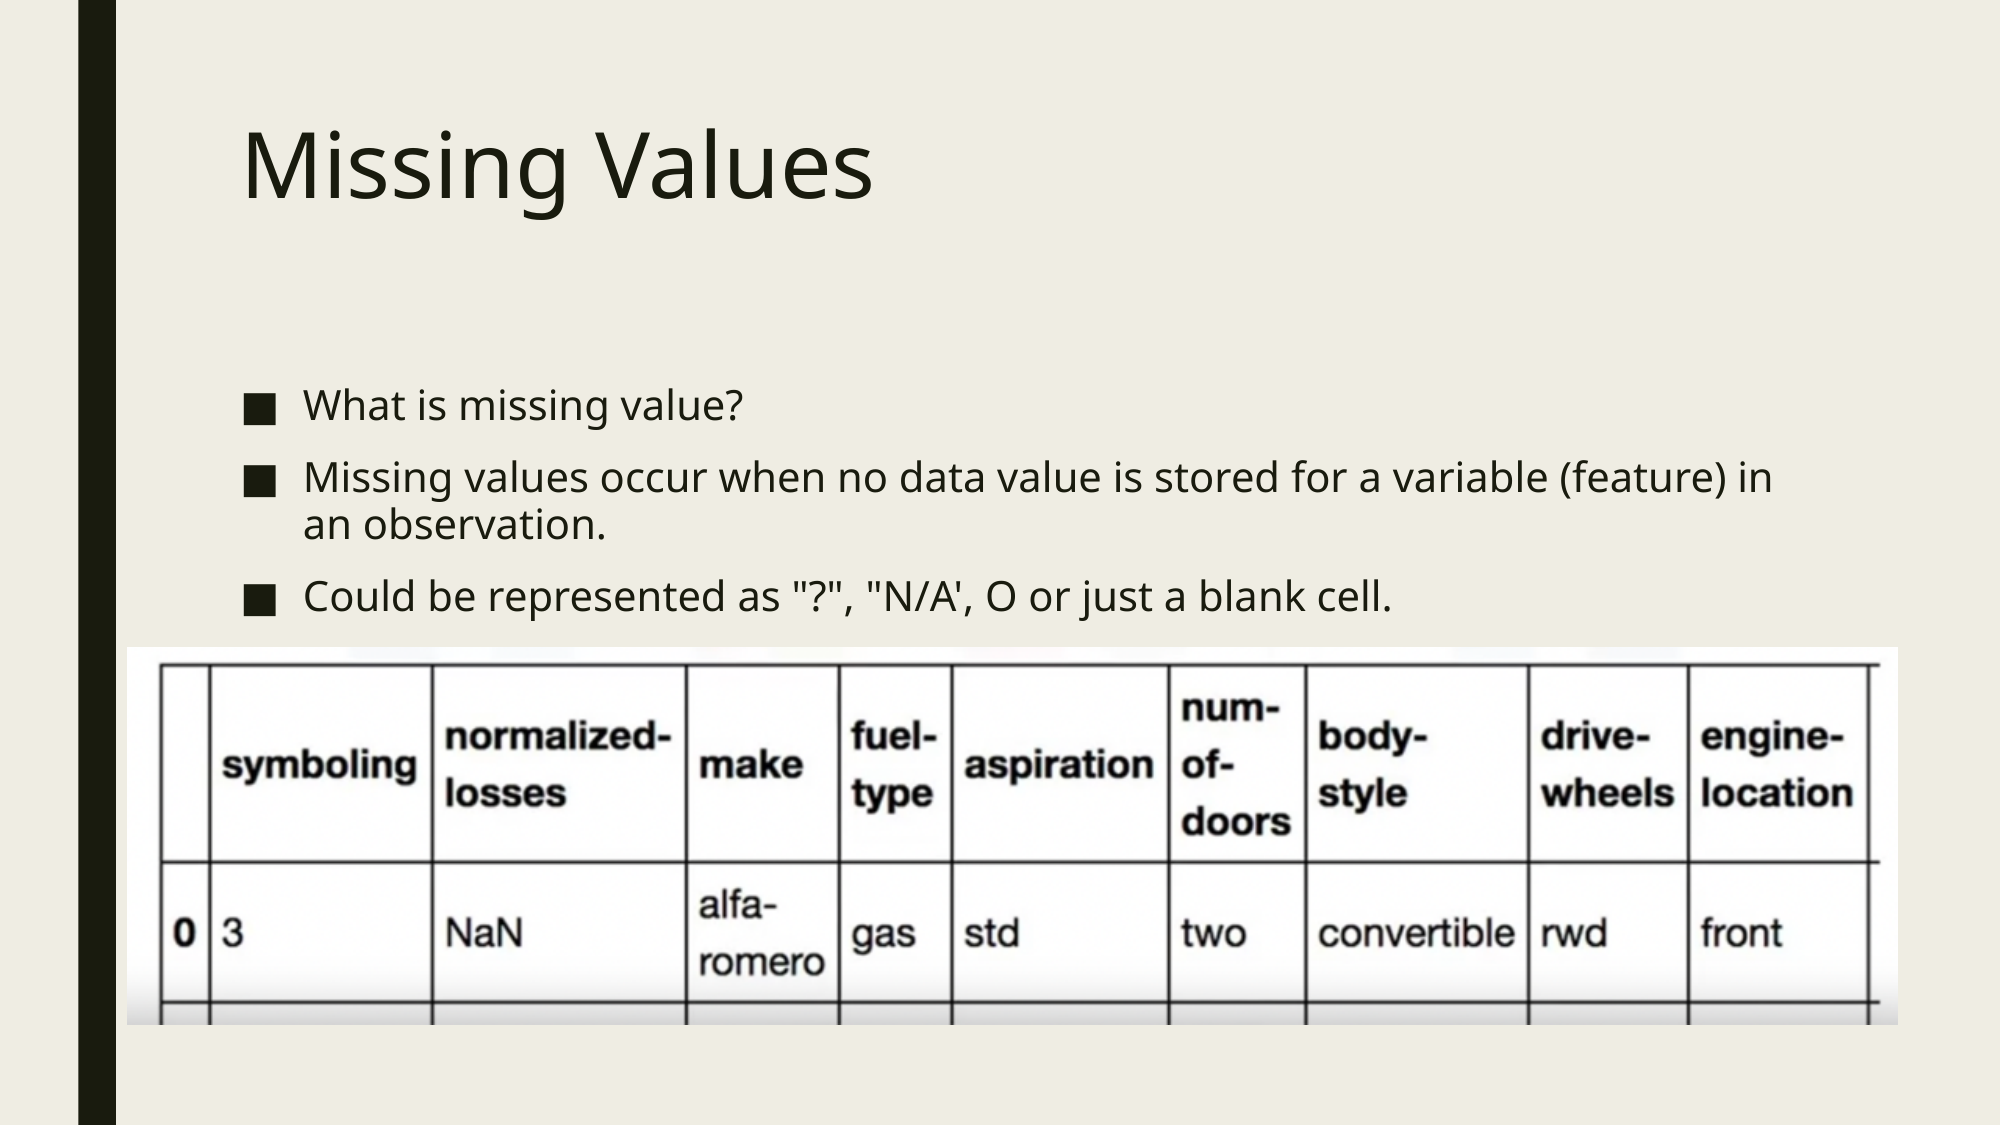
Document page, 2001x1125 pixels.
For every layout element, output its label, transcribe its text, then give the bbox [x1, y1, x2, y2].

list What is missing value? Missing values occur when no data value is stored for a variable (feature) in an observation. Could be represented as "?", "N/A', O or just a blank cell. [225, 375, 1800, 647]
title Missing Values [225, 112, 1800, 357]
picture [126, 647, 1898, 1025]
